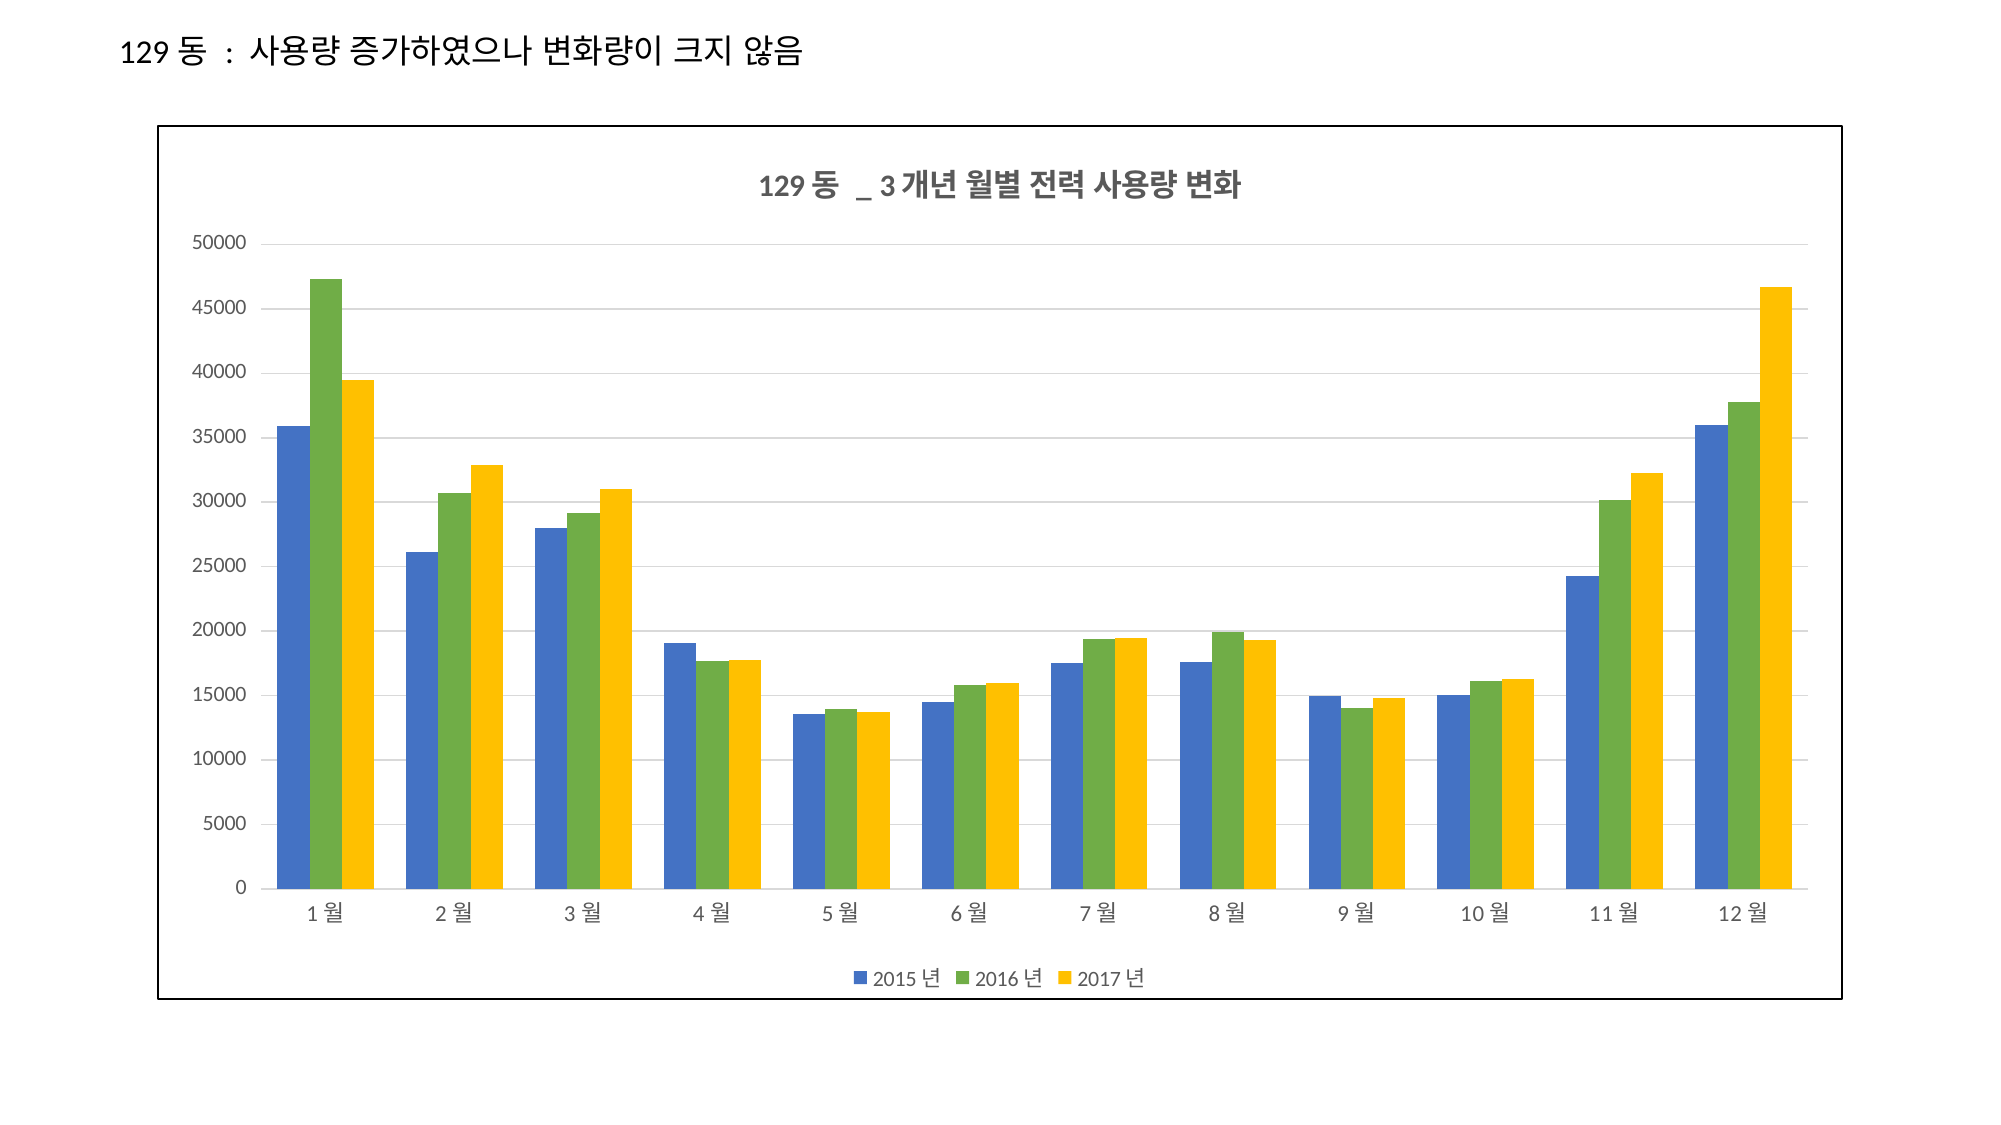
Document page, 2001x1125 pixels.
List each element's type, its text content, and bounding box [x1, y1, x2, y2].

text_box 129동 : 사용량 증가하였으나 변화량이 크지 않음 [104, 23, 820, 78]
chart [157, 124, 1843, 1001]
